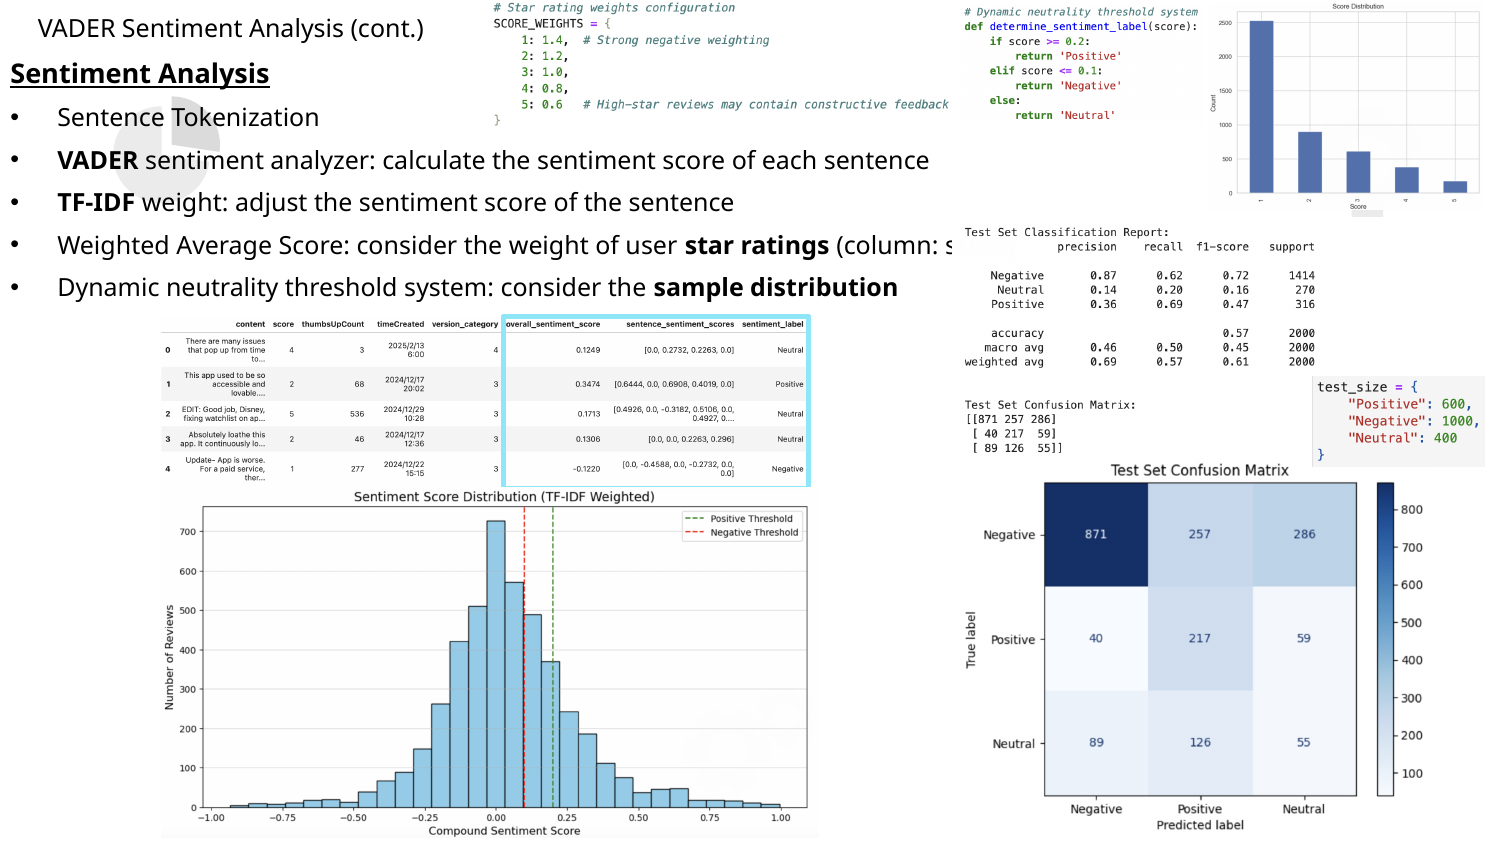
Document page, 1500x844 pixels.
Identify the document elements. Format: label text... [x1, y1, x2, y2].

text_box Sentiment Analysis Sentence Tokenization VADER sentiment analyzer: calculate the sentiment score of each sentence TF-IDF weight: adjust the sentiment score of the sentence Weighted Average Score: consider the weight of user star ratings (column: score) Dynamic neutrality threshold system: consider the sample distribution [0, 49, 1181, 337]
picture [951, 222, 1485, 838]
picture [160, 315, 819, 838]
picture [490, 0, 958, 133]
title VADER Sentiment Analysis (cont.) [0, 6, 485, 49]
picture [1208, 2, 1485, 210]
picture [961, 2, 1203, 126]
